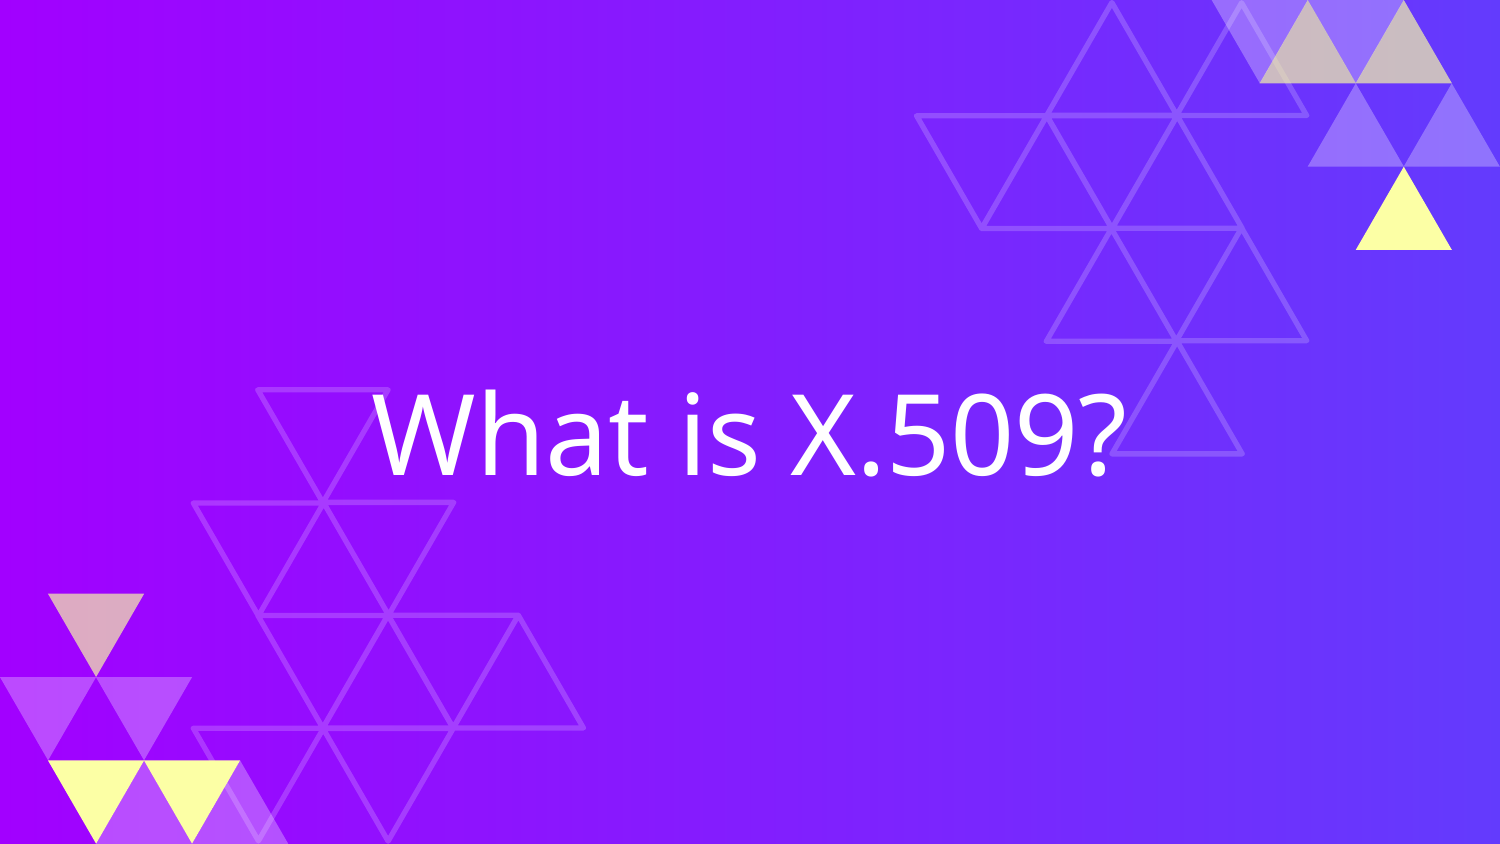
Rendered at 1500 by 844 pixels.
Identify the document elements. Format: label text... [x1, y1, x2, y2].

subtitle What is X.509? [331, 348, 1169, 531]
